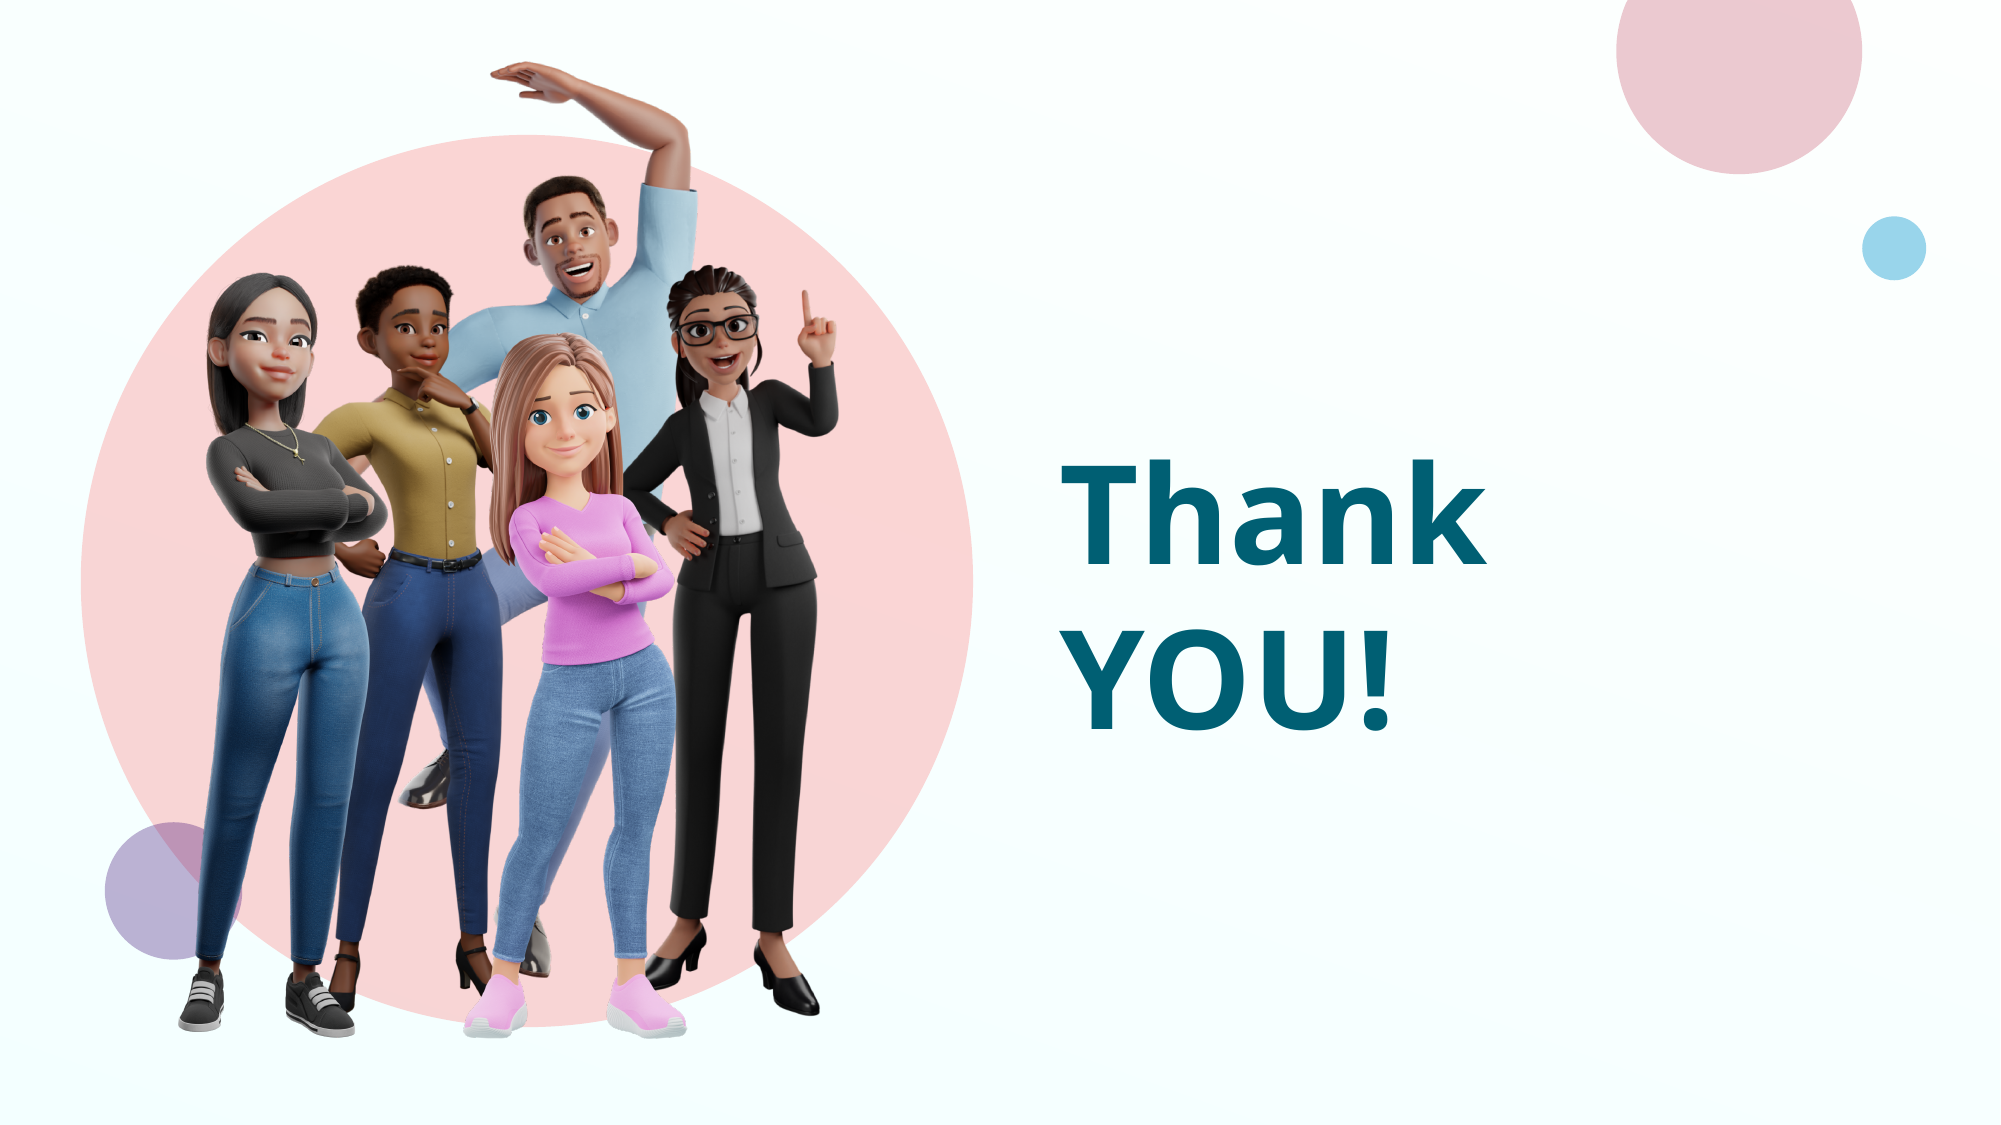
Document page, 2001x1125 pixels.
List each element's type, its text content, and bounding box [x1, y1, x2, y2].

title Thank YOU! [1217, 419, 1833, 710]
picture [0, 1, 1217, 1125]
